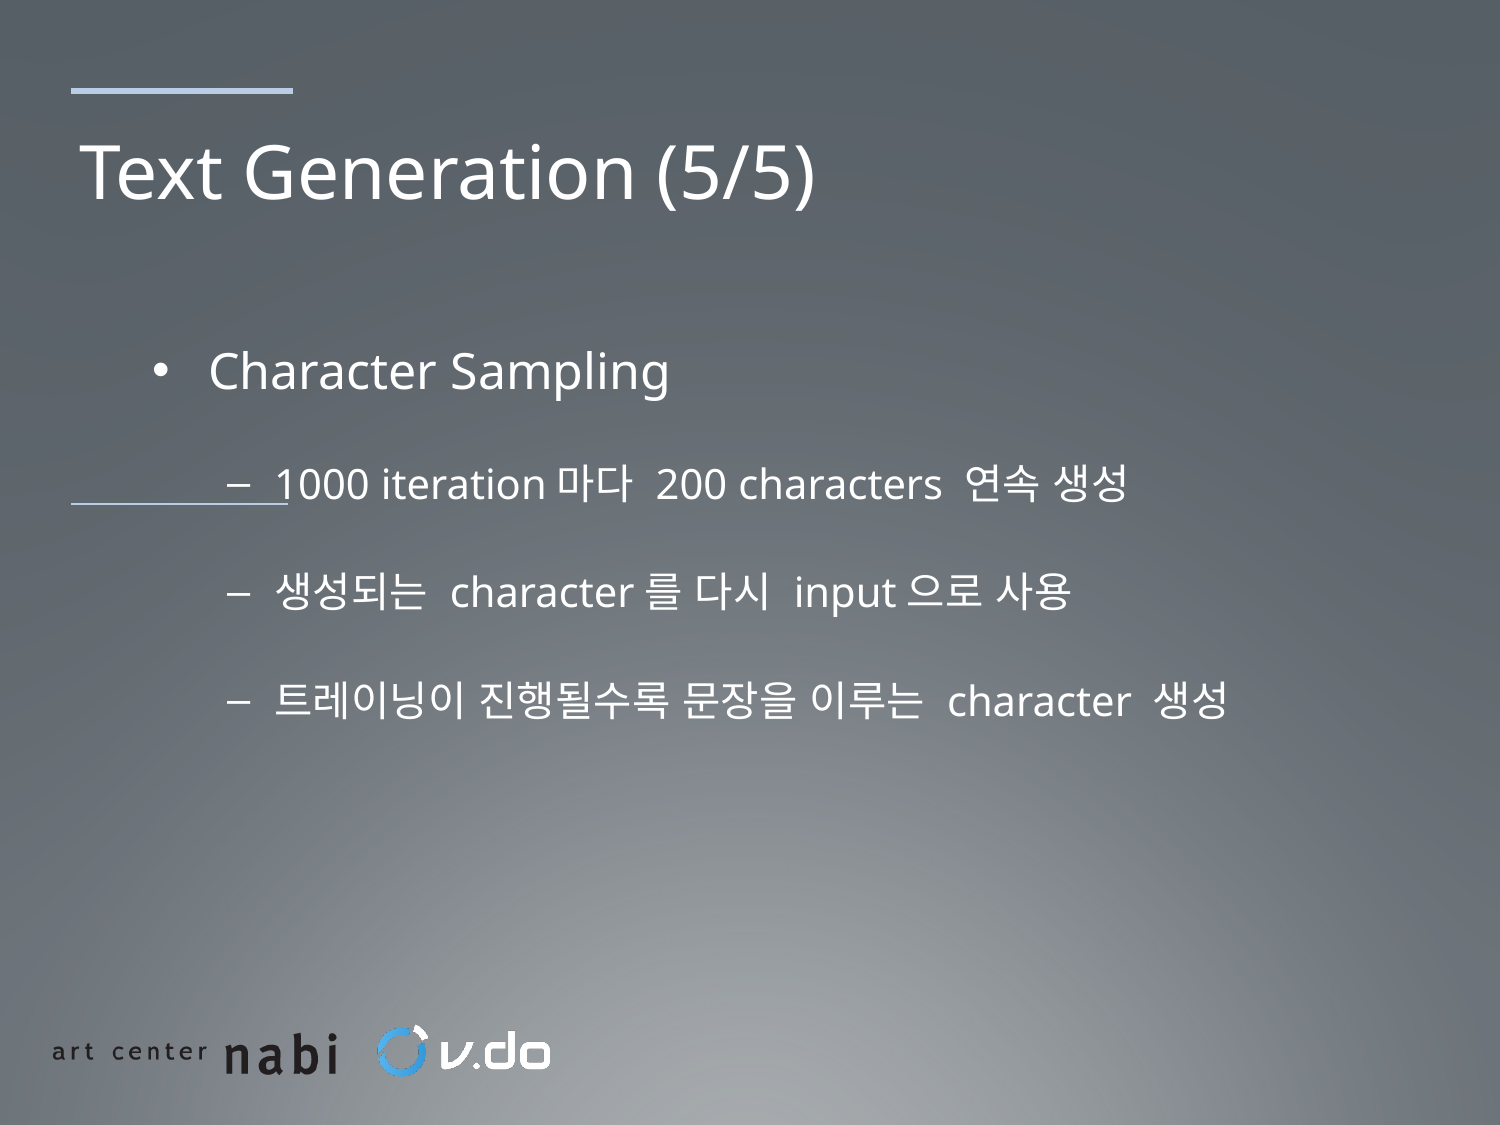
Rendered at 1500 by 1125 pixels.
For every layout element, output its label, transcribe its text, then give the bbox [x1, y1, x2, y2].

picture [0, 0, 1500, 1125]
text_box Character Sampling 1000 iteration마다 200 characters 연속 생성 생성되는 character를 다시 input으로 사용 트레이닝이 진행될수록 문장을 이루는 character 생성 [137, 271, 1500, 1014]
text_box Text Generation (5/5) [64, 117, 1500, 244]
